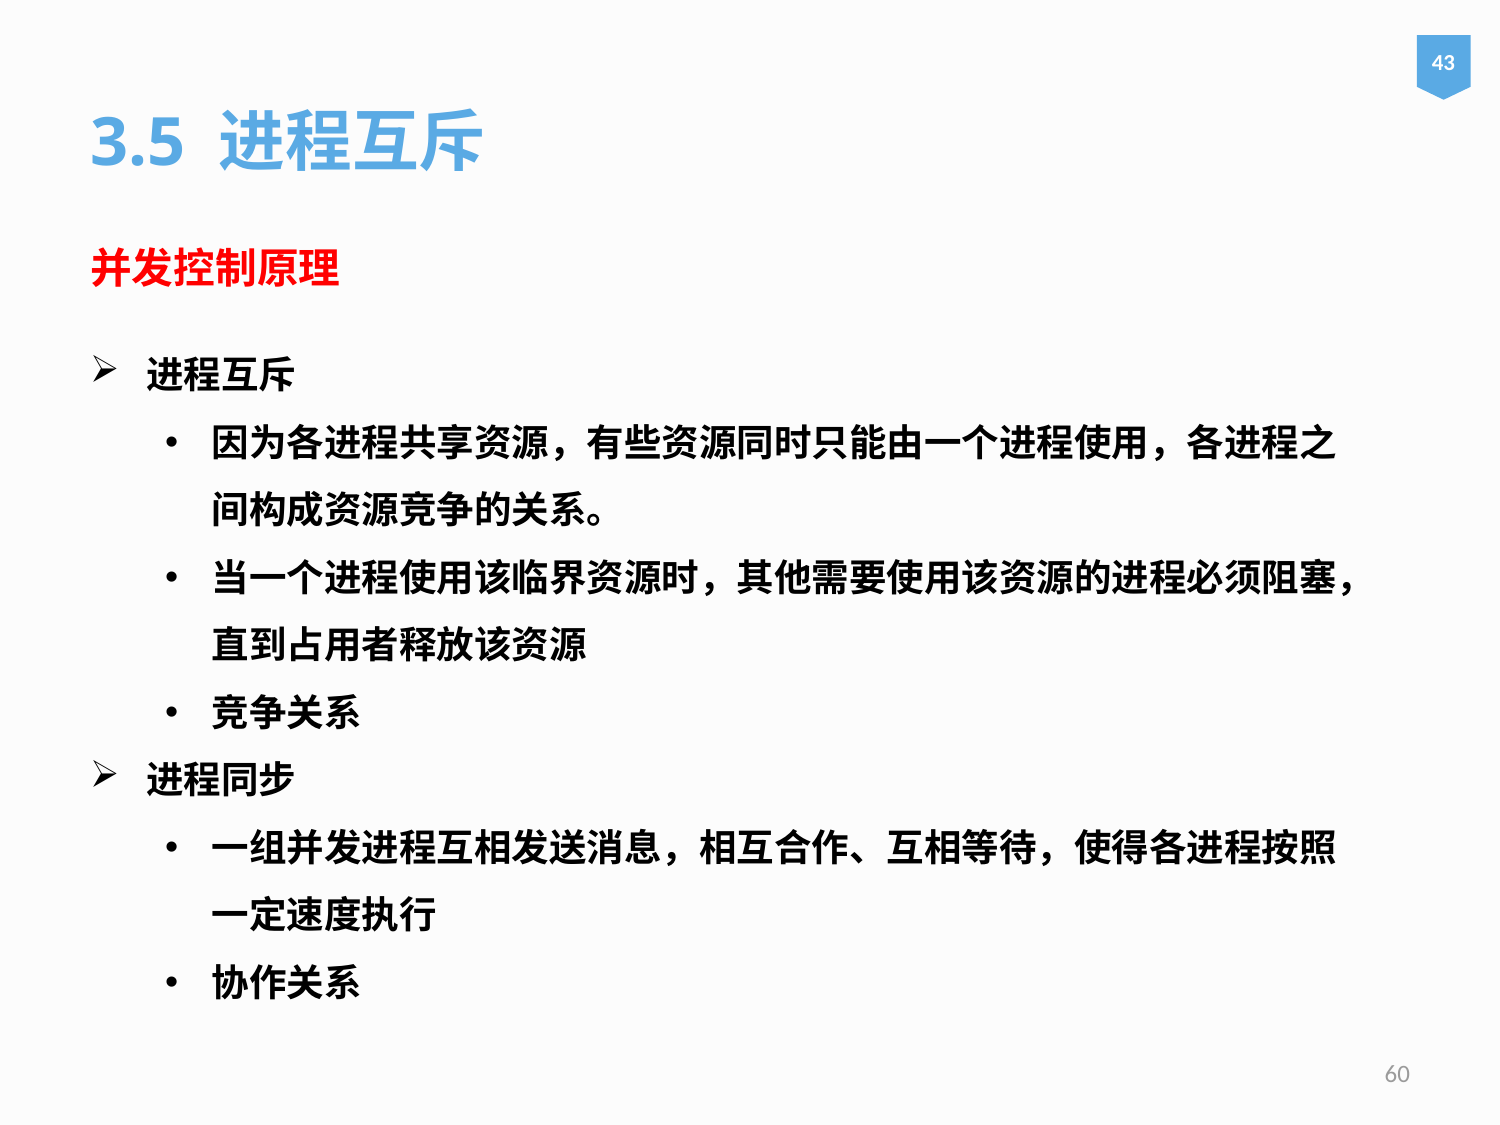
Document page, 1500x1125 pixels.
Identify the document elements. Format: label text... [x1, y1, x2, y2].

text_box 43 [1414, 33, 1473, 102]
text_box [99, 233, 1411, 346]
text_box 进程互斥 因为各进程共享资源，有些资源同时只能由一个进程使用，各进程之间构成资源竞争的关系。 当一个进程使用该临界资源时，其他需要使用该资源的进程必须阻塞，直到占用者释放该资源 竞争关系 进程同步 一组并发进程互相发送消息，相互合作、互相等待，使得各进程按照一定速度执行 协作关系 [75, 322, 1386, 1039]
text_box 并发控制原理 [74, 208, 1387, 322]
text_box 3.5 进程互斥 [74, 45, 1425, 233]
slide_number 60 [1074, 1042, 1425, 1103]
